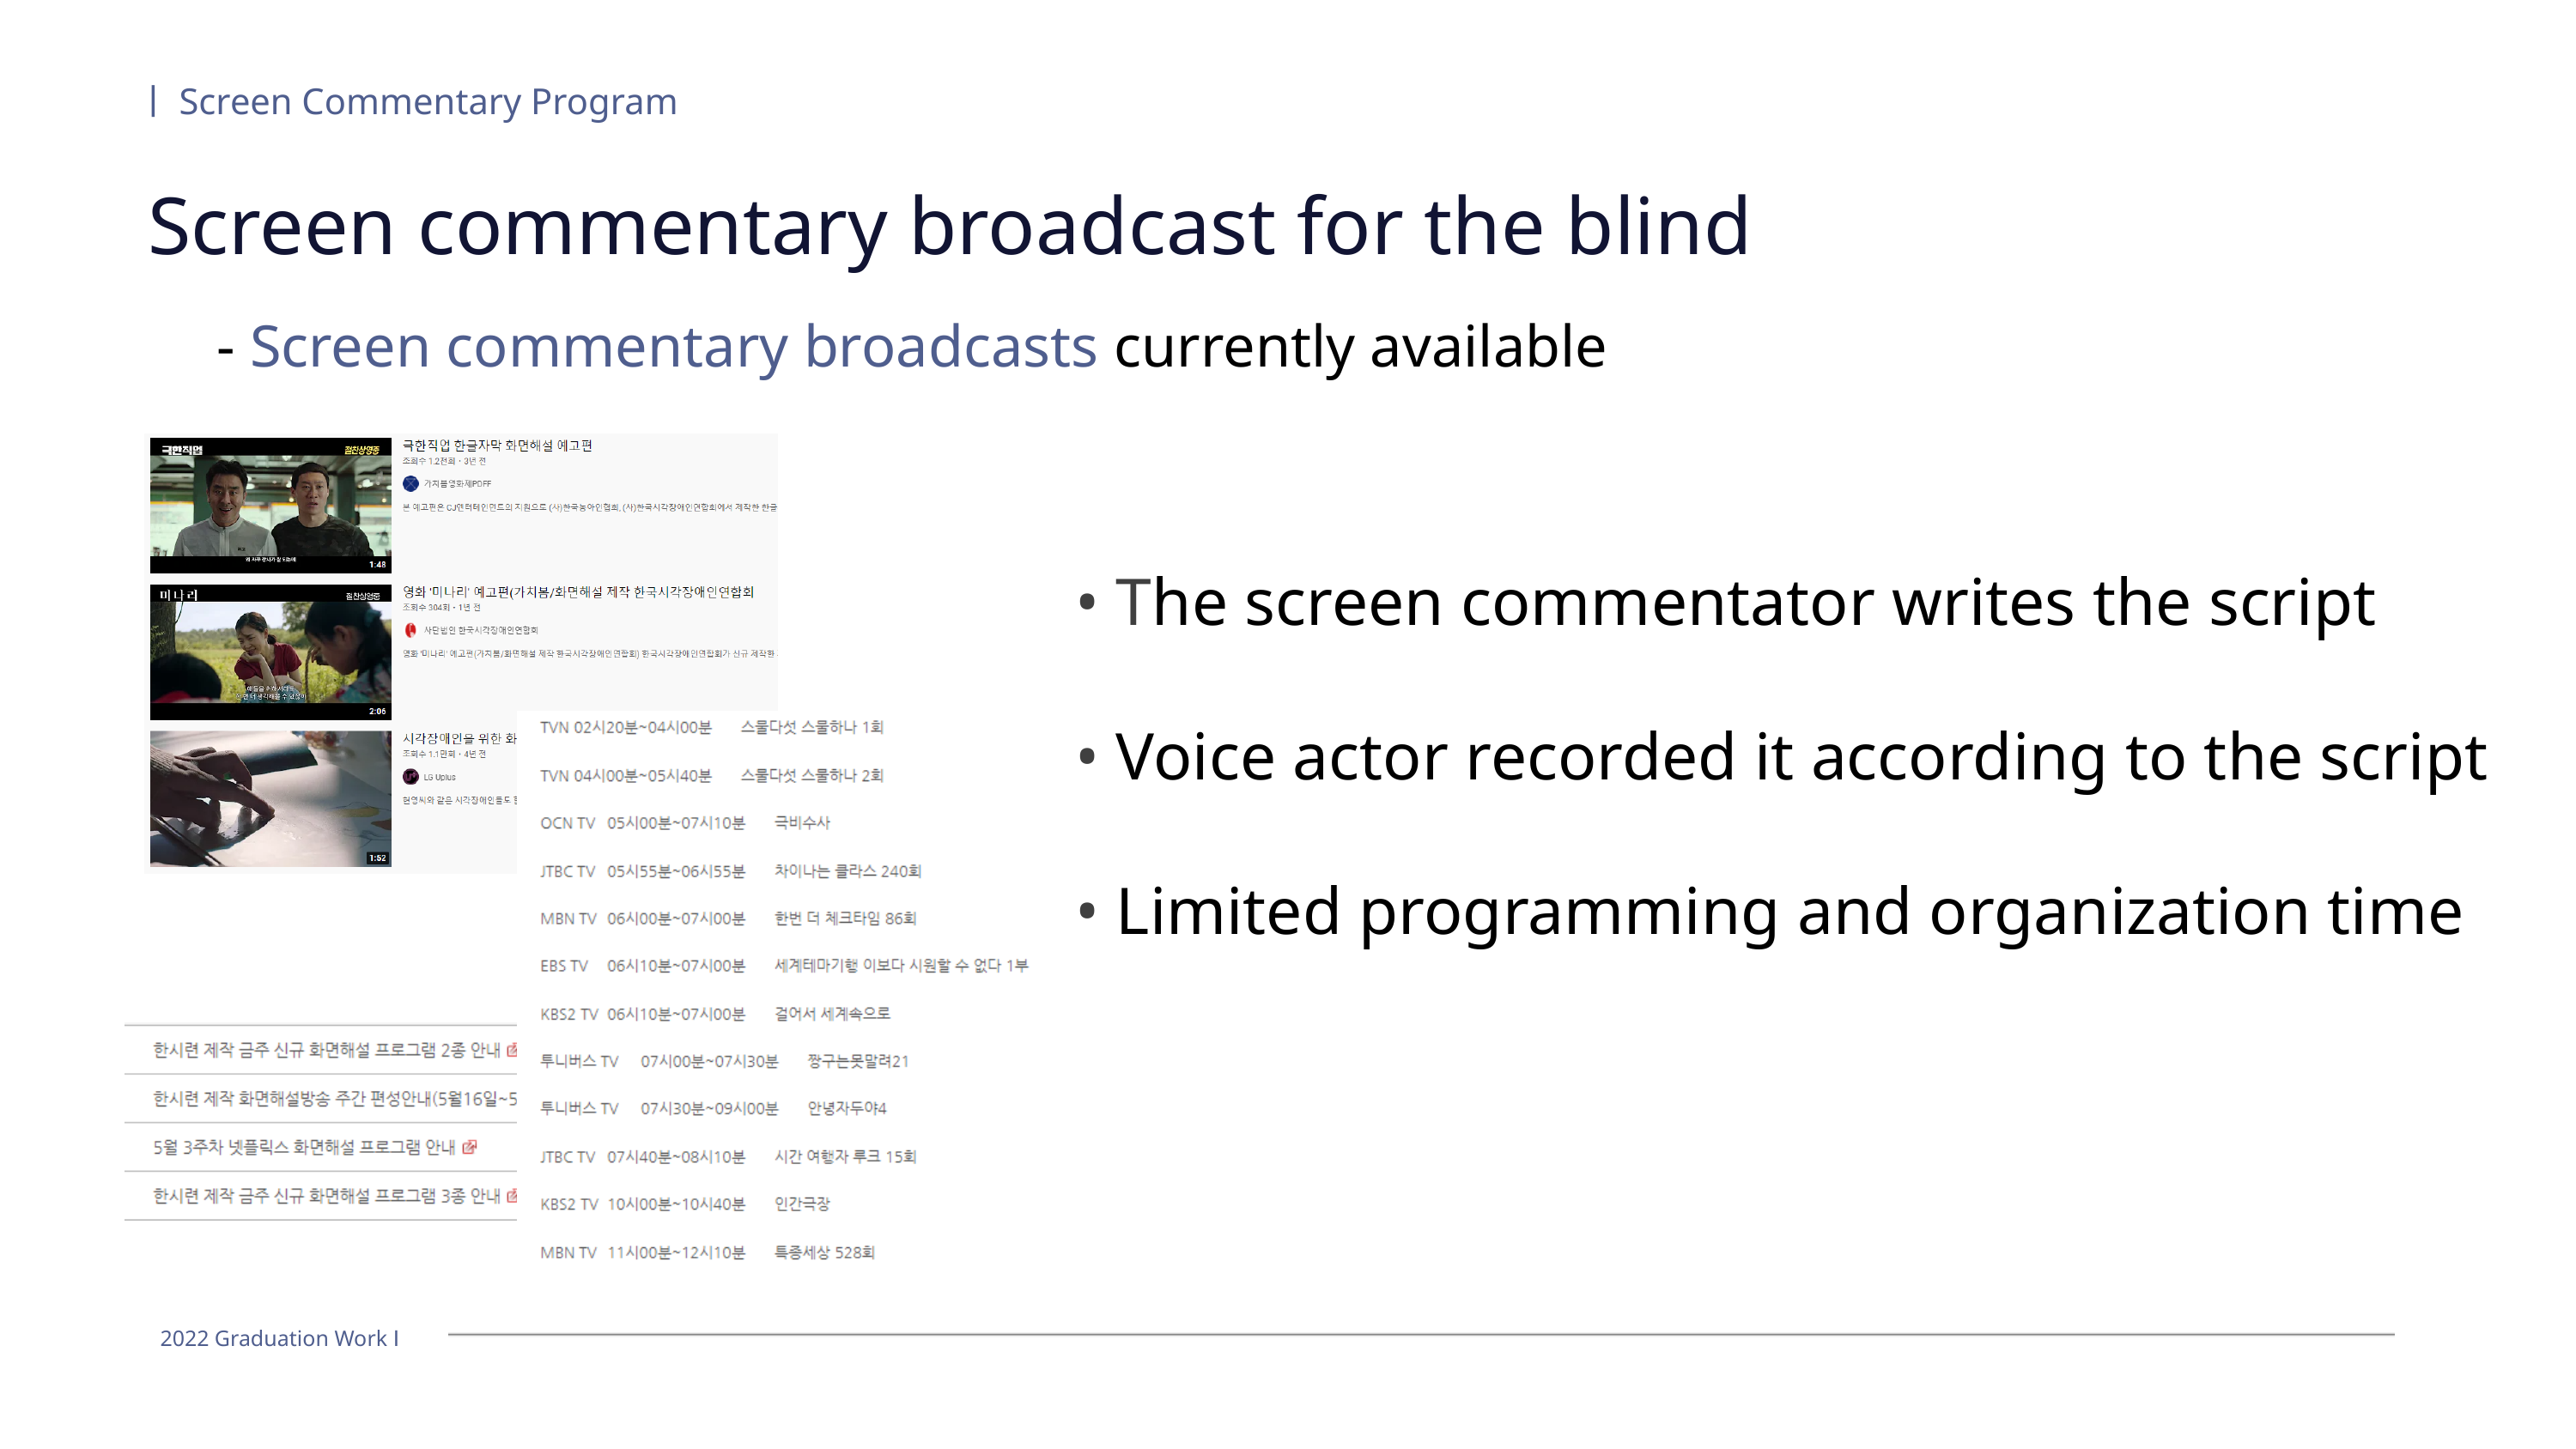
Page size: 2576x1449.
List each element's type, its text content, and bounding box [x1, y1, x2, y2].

text_box ㅣScreen Commentary Program [125, 72, 1705, 129]
picture [125, 433, 1066, 1270]
text_box • The screen commentator writes the script • Voice actor recorded it according to the script • Limited programming and organization time [1062, 477, 2576, 955]
text_box 2022 Graduation Work Ⅰ [147, 1319, 646, 1358]
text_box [448, 1331, 2395, 1339]
text_box Screen commentary broadcast for the blind [135, 169, 1864, 277]
text_box - Screen commentary broadcasts currently available [204, 303, 1868, 385]
